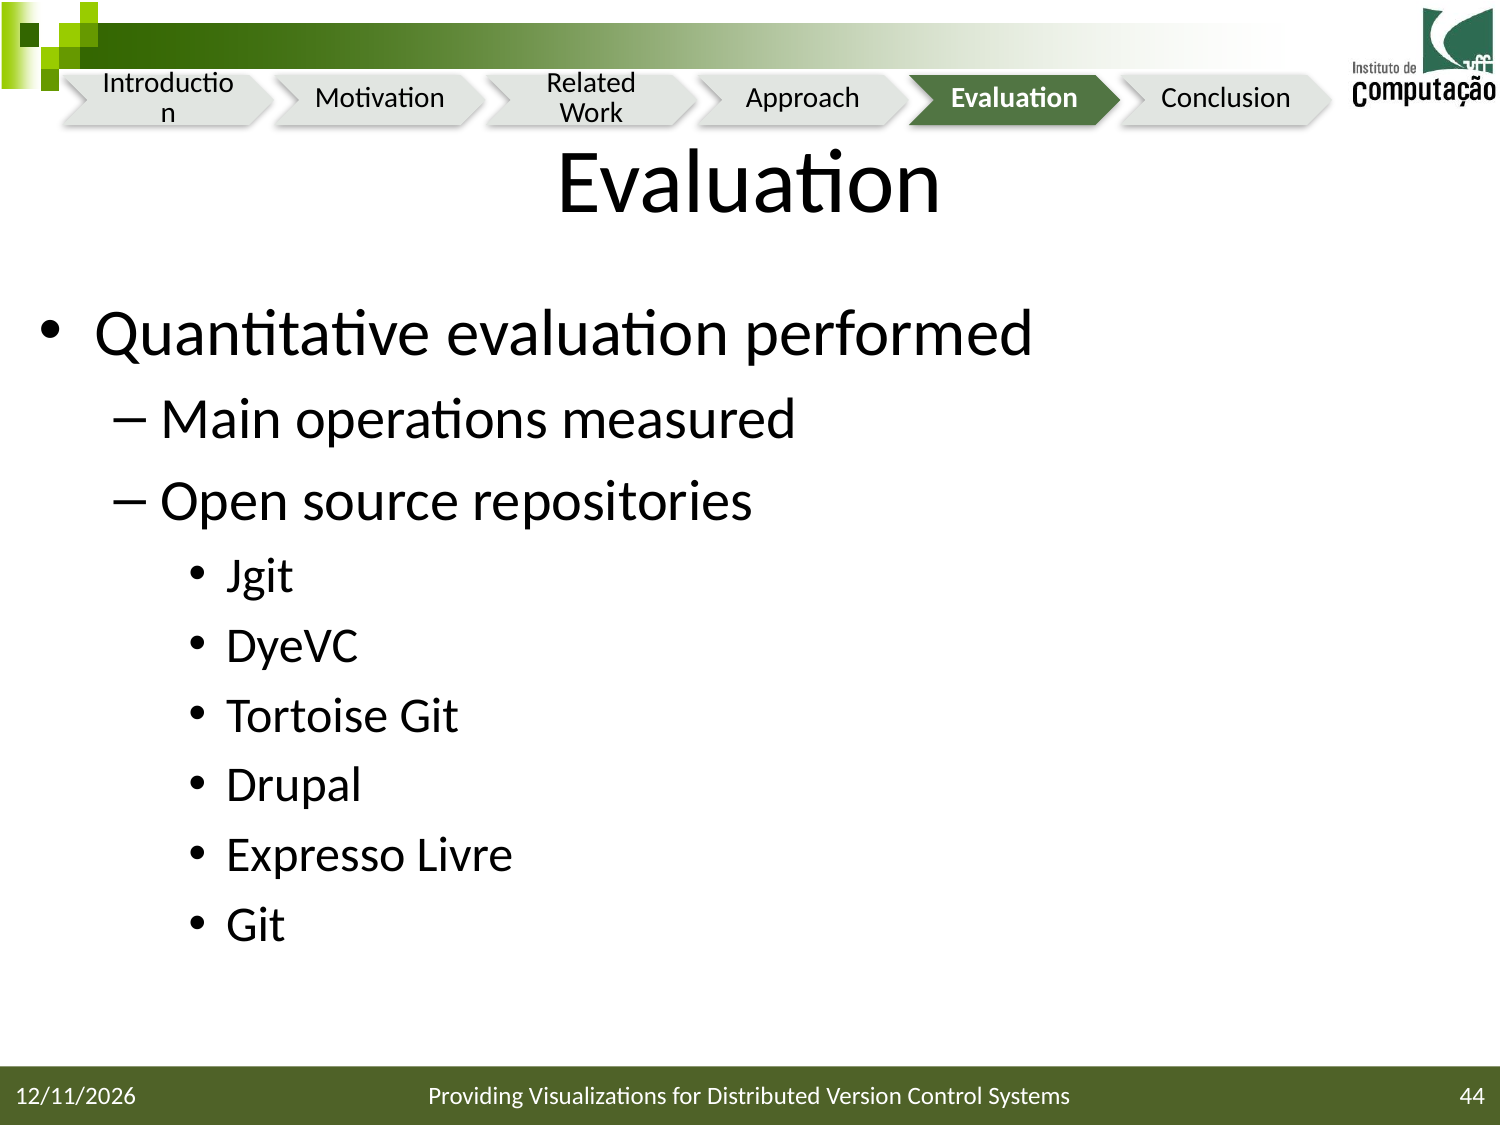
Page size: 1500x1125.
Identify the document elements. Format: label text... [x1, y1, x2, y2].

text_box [62, 74, 1333, 126]
list Quantitative evaluation performed Main operations measured Open source repositories Jgit DyeVC Tortoise Git Drupal Expresso Livre Git [23, 281, 1477, 1055]
title Evaluation [23, 82, 1477, 270]
slide_number 44 [1149, 1065, 1500, 1125]
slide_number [0, 1065, 350, 1125]
footer Providing Visualizations for Distributed Version Control Systems [362, 1065, 1138, 1125]
